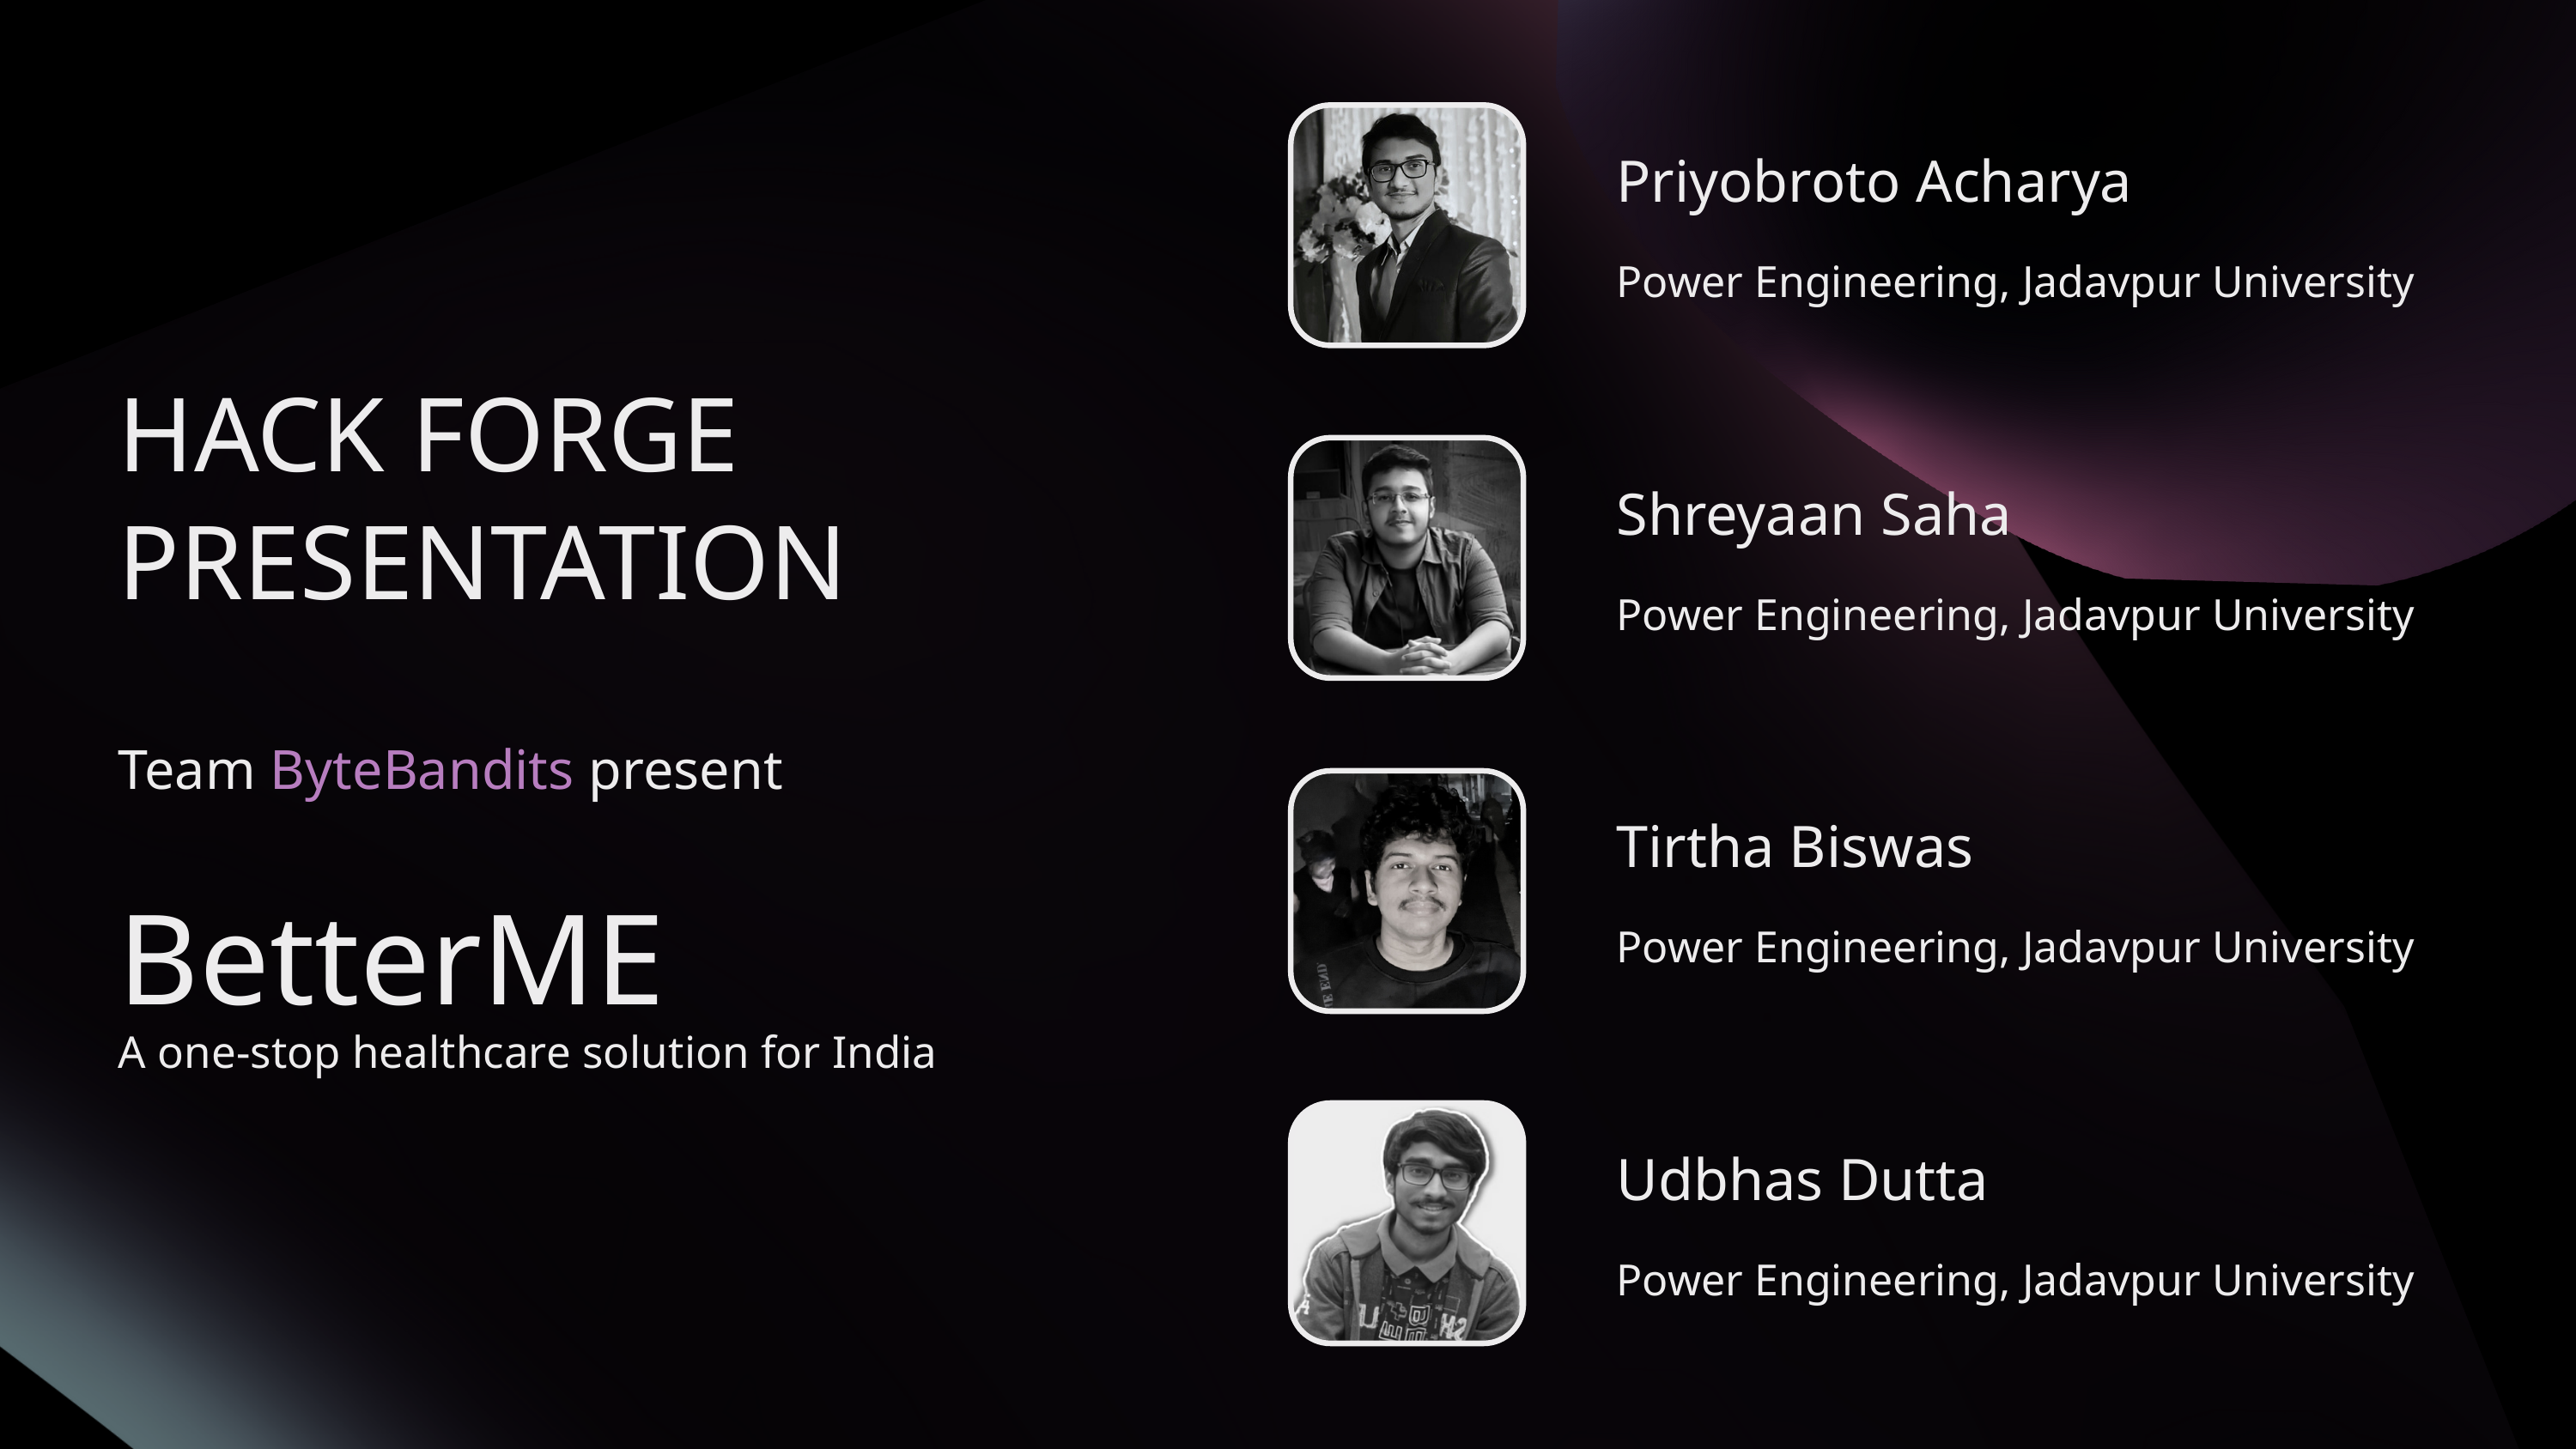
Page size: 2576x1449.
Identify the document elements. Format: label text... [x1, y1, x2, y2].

text_box Team ByteBandits present [118, 724, 1282, 801]
text_box [1555, 0, 2576, 591]
text_box [0, 0, 2519, 1449]
text_box A one-stop healthcare solution for India [118, 1016, 1207, 1077]
text_box HACK FORGE PRESENTATION [118, 363, 1282, 621]
text_box BetterME [118, 879, 978, 1016]
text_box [1287, 101, 2476, 1347]
